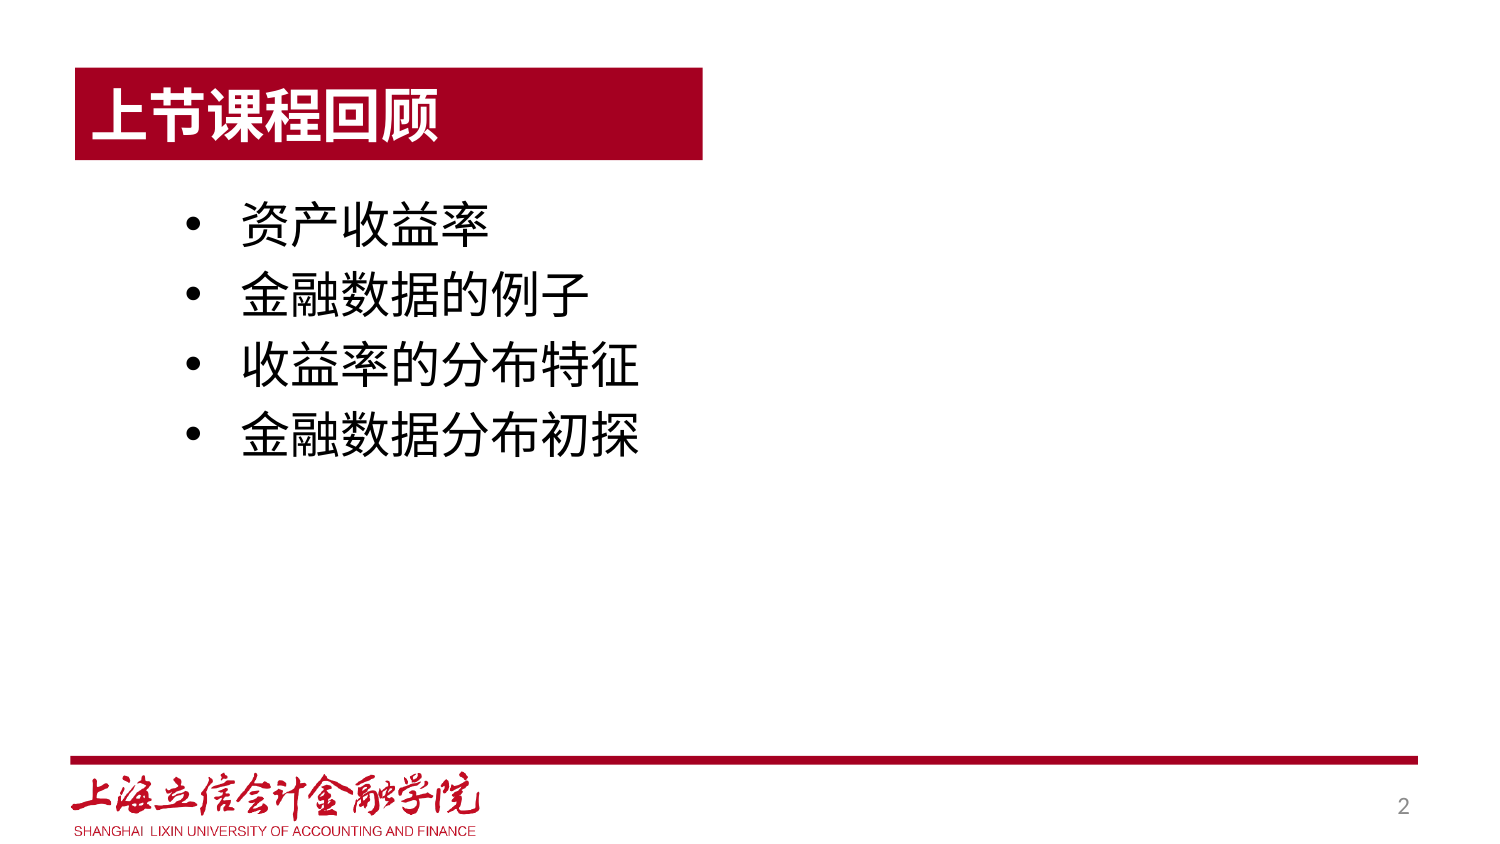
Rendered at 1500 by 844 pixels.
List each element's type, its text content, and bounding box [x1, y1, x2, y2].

picture [64, 765, 487, 844]
list 资产收益率 金融数据的例子 收益率的分布特征 金融数据分布初探 [169, 185, 1247, 694]
title 上节课程回顾 [73, 65, 705, 162]
slide_number 2 [1074, 782, 1425, 827]
